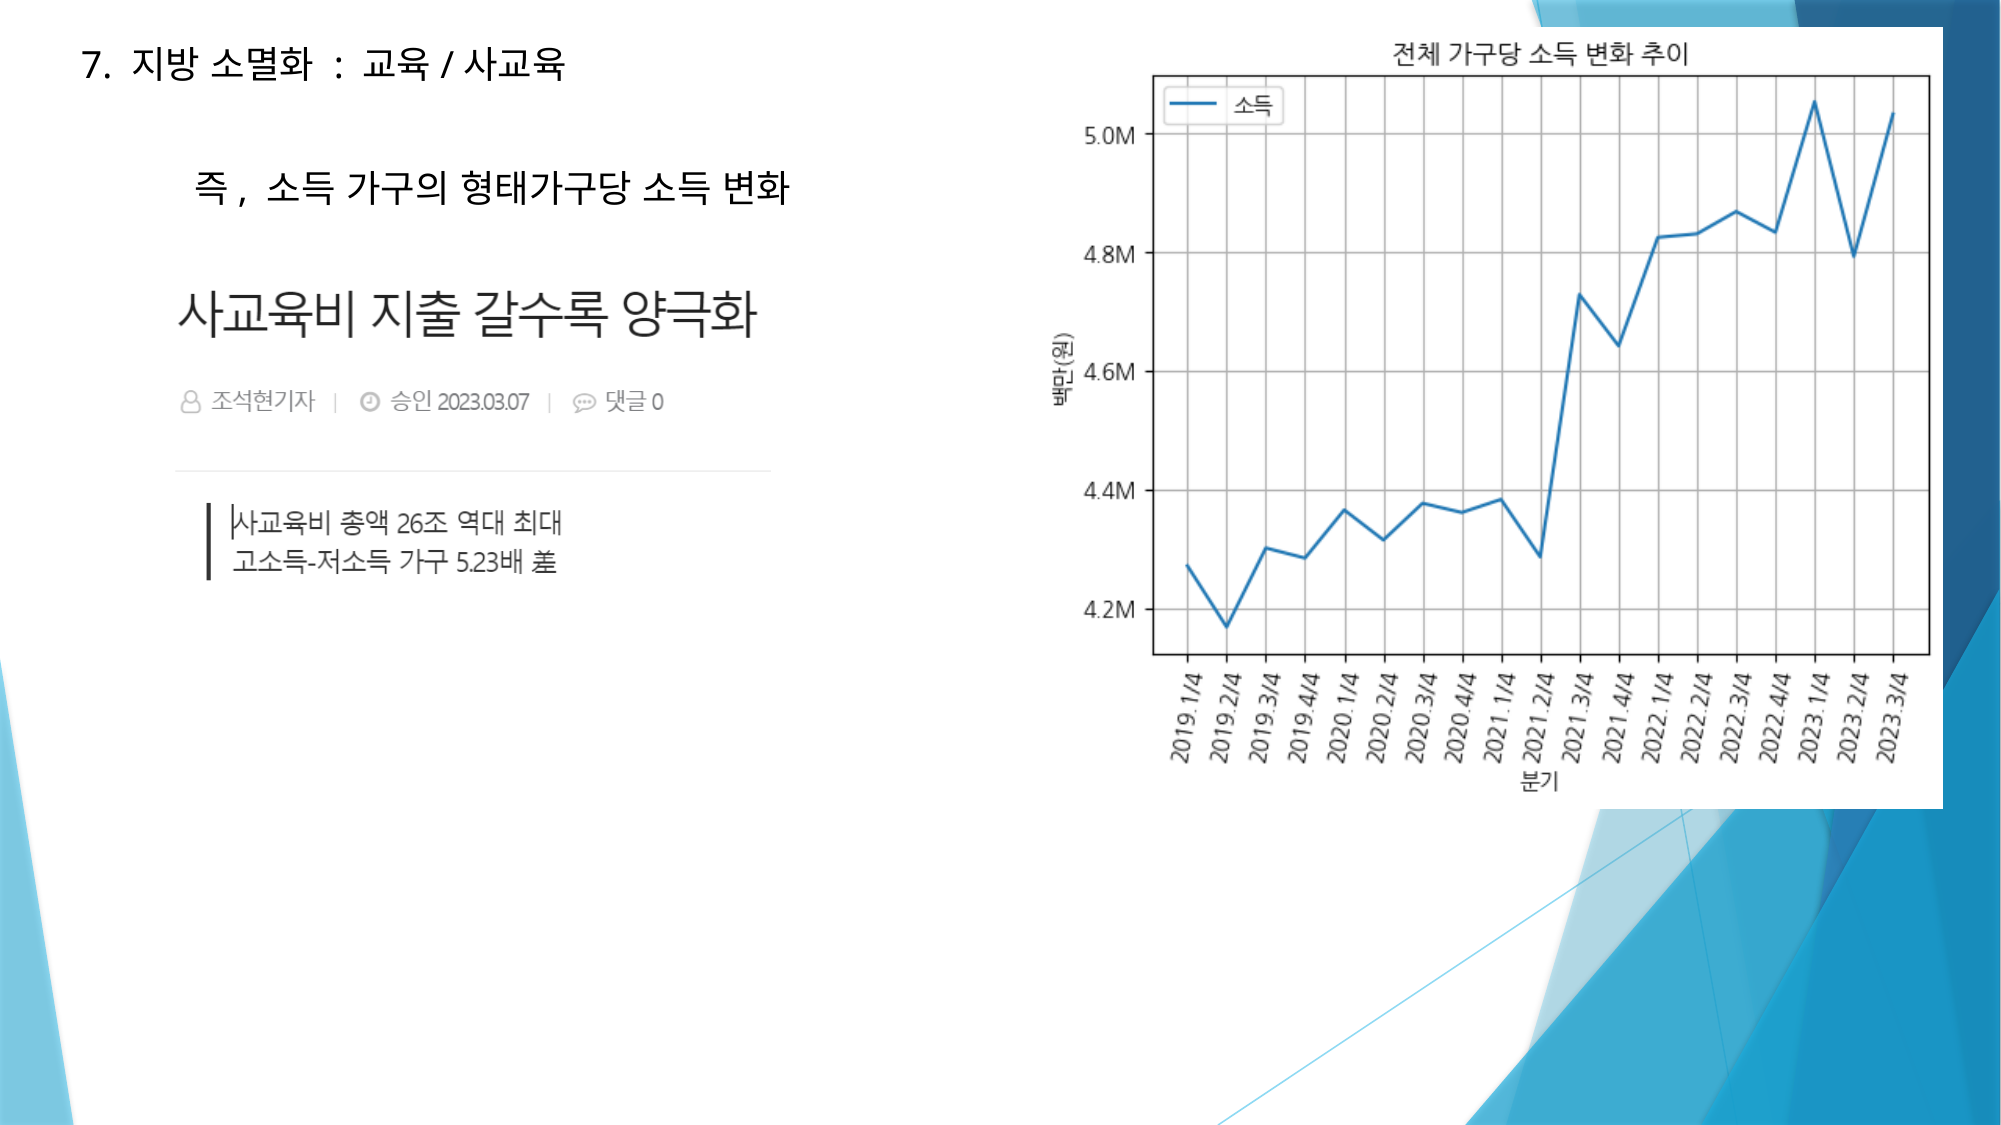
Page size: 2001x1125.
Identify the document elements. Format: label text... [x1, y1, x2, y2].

picture [1037, 26, 1943, 809]
picture [167, 273, 771, 597]
text_box 7. 지방 소멸화 : 교육/사교육 [66, 33, 582, 94]
